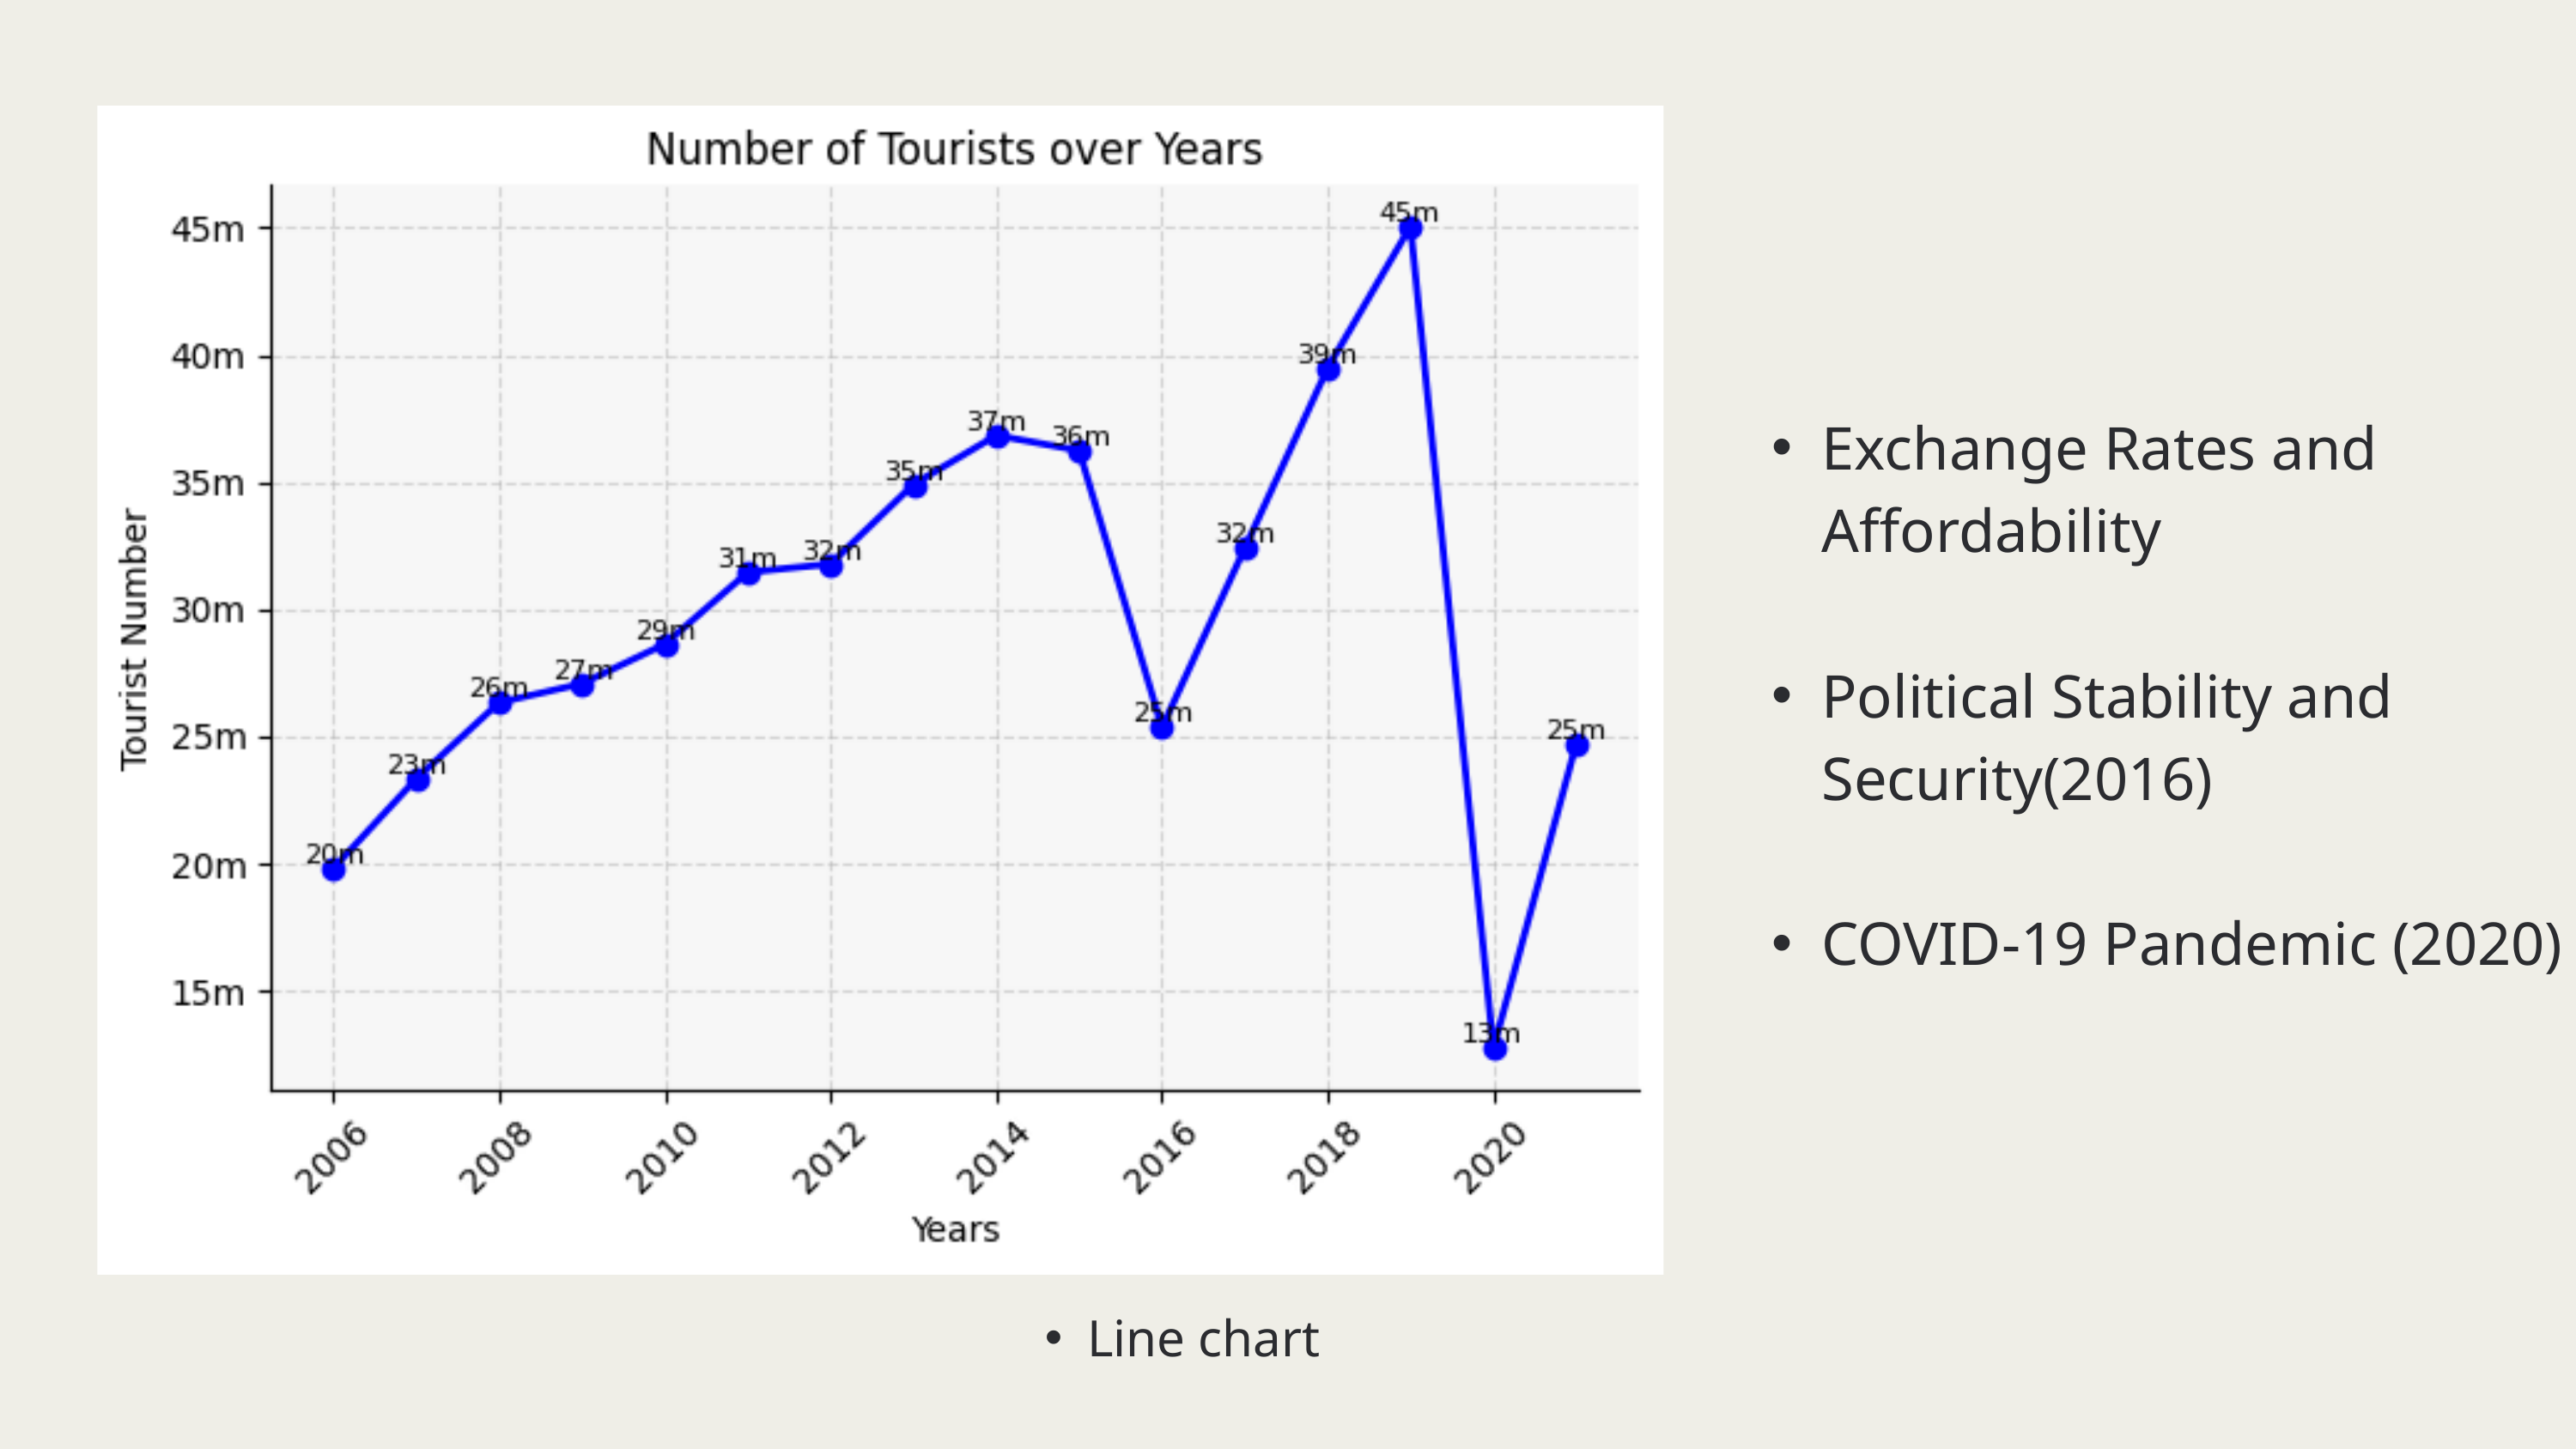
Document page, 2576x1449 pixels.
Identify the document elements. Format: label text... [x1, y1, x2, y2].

text_box Exchange Rates and Affordability Political Stability and Security(2016) COVID-19 Pandemic (2020) [1721, 398, 2576, 978]
text_box Line chart [1002, 1291, 1664, 1367]
text_box [97, 106, 1664, 1275]
